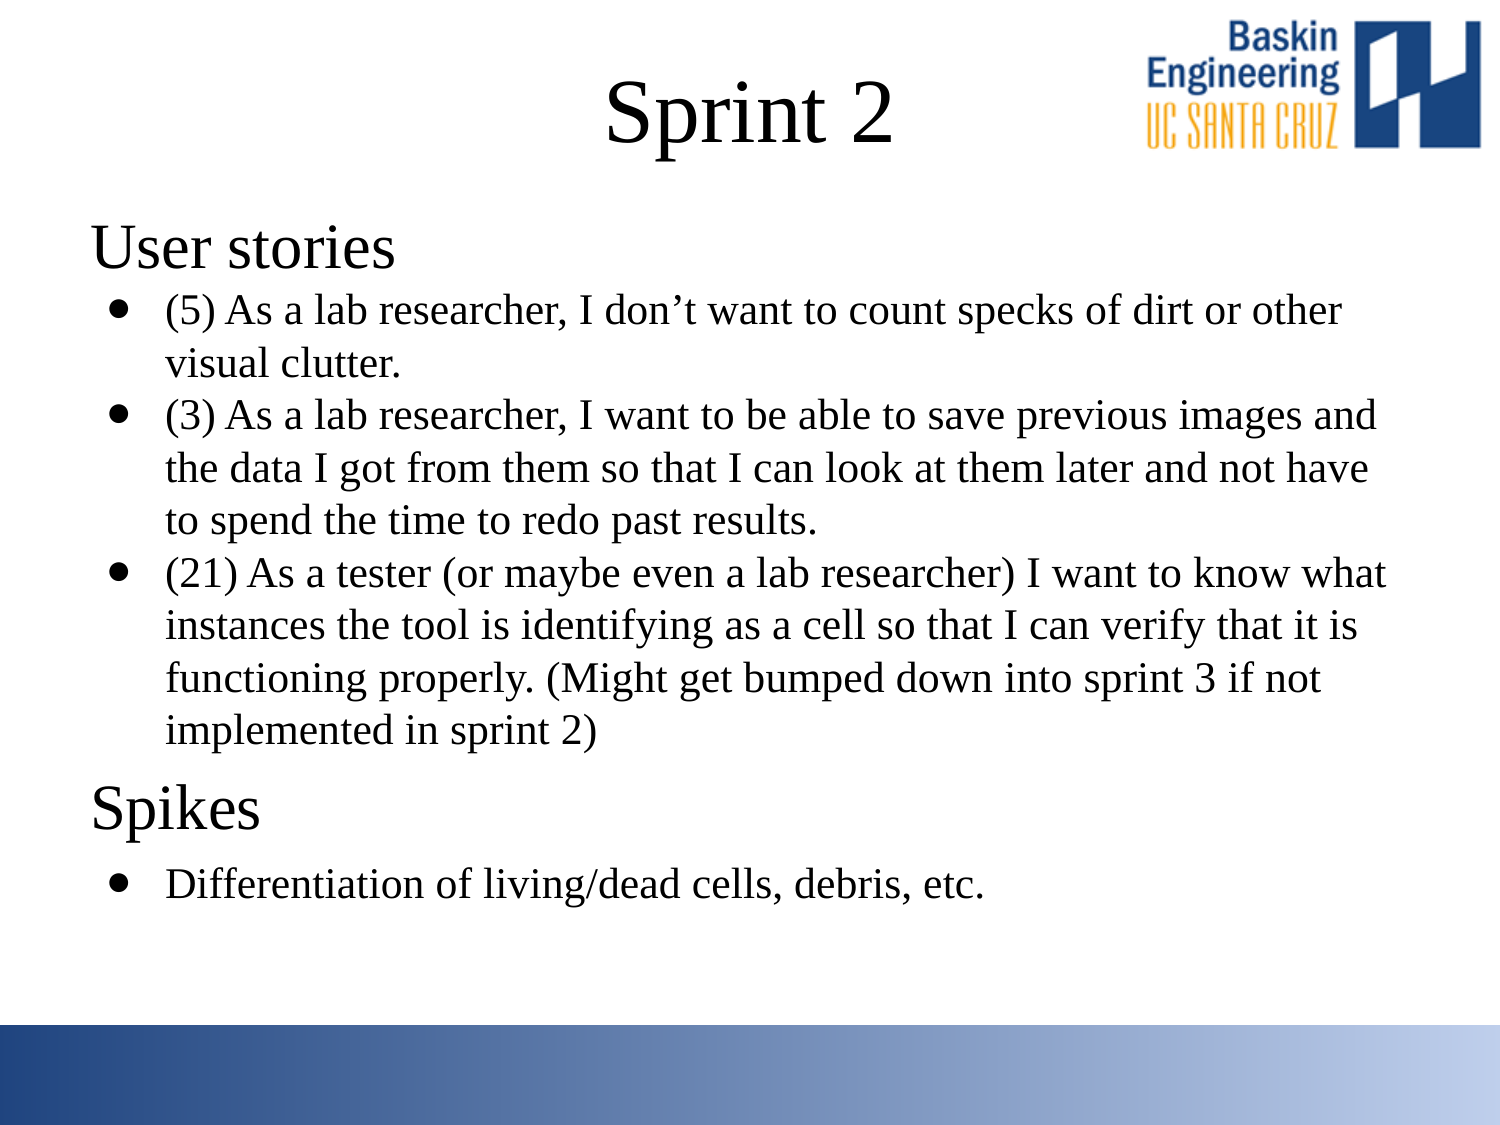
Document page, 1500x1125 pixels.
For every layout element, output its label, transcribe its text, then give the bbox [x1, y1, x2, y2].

title Sprint 2 [75, 12, 1425, 195]
text_box [0, 1025, 1500, 1125]
list User stories (5) As a lab researcher, I don’t want to count specks of dirt or other visual clutter. (3) As a lab researcher, I want to be able to save previous images and the data I got from them so that I can look at them later and not have to spend the time to redo past results. (21) As a tester (or maybe even a lab researcher) I want to know what instances the tool is identifying as a cell so that I can verify that it is functioning properly. (Might get bumped down into sprint 3 if not implemented in sprint 2) Spikes Differentiation of living/dead cells, debris, etc. [75, 195, 1425, 989]
picture [1134, 12, 1498, 160]
